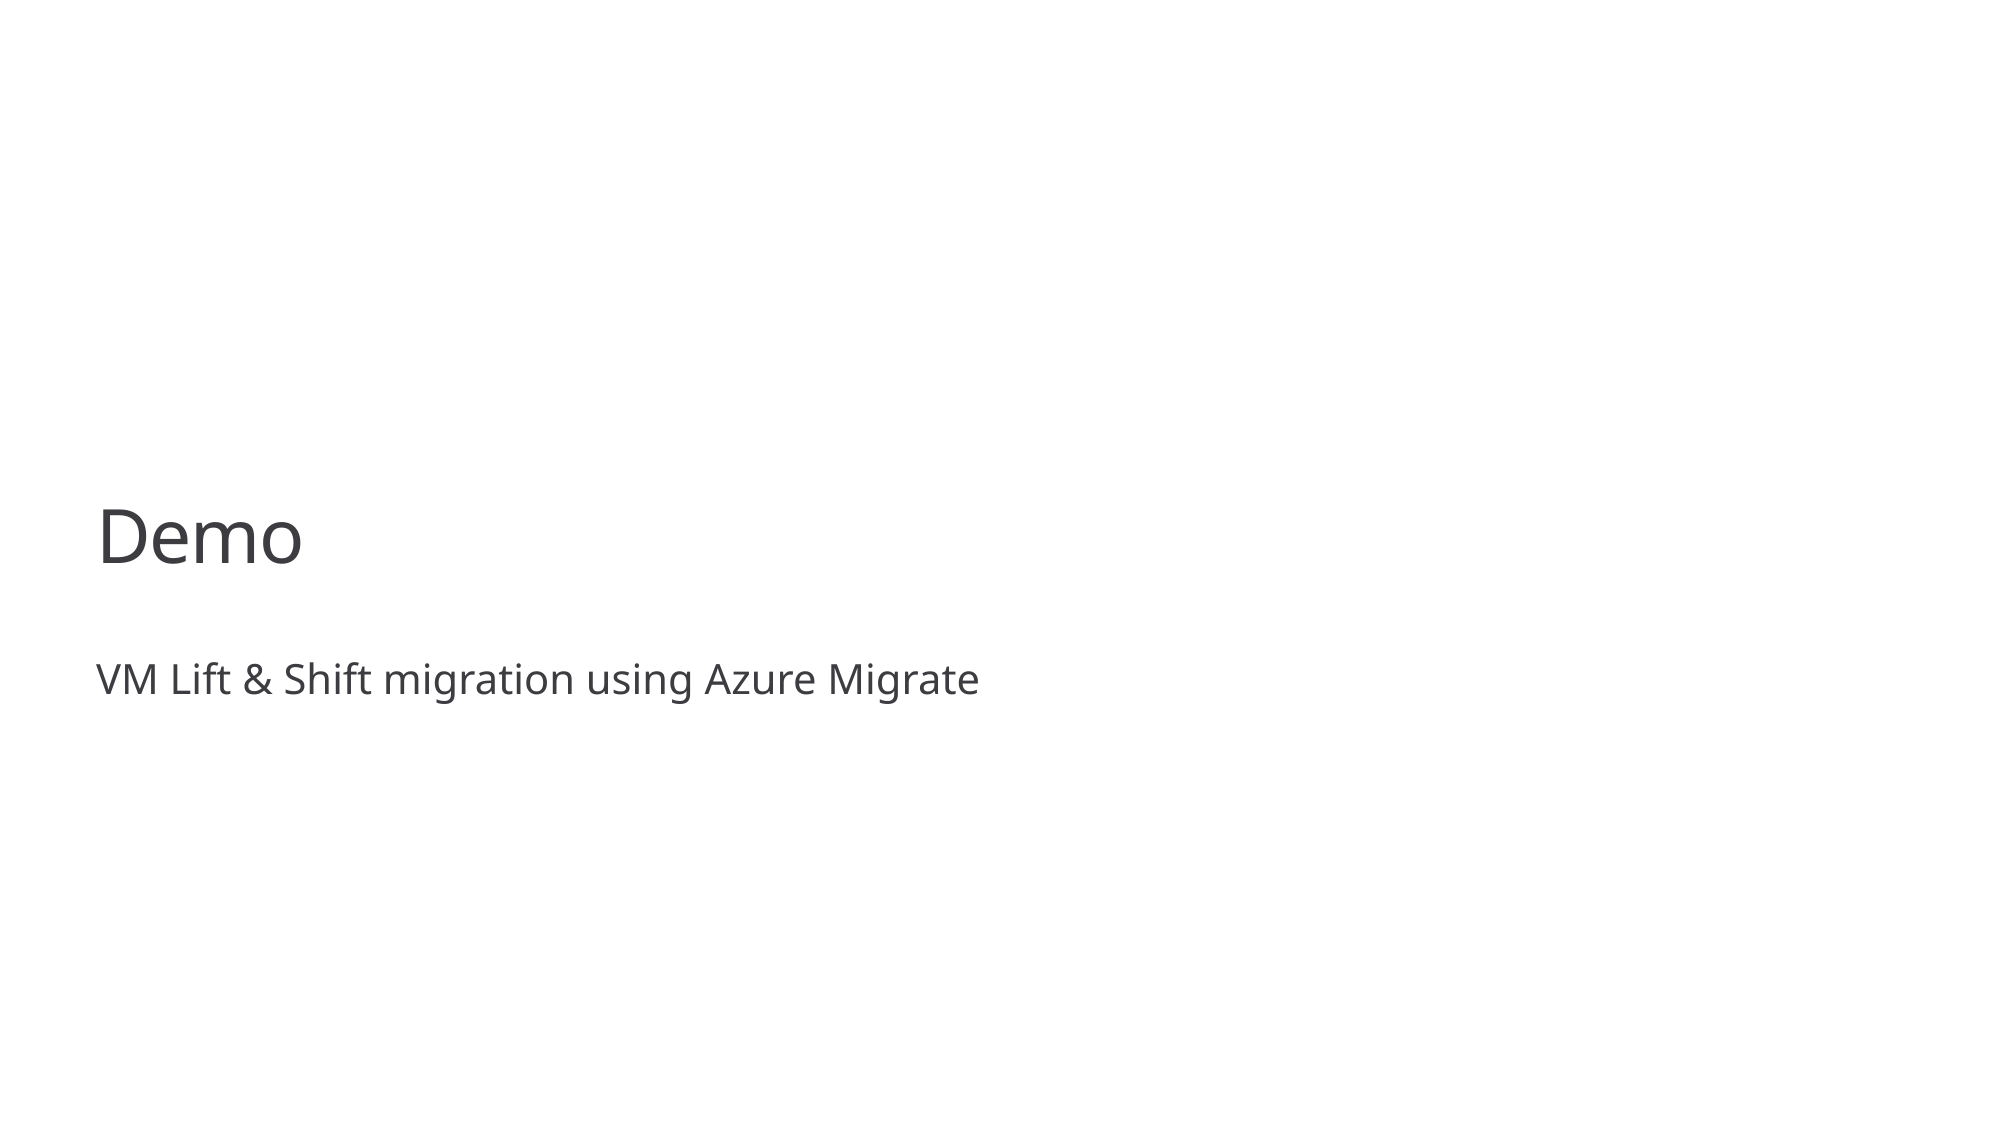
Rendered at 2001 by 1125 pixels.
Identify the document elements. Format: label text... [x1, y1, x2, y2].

list VM Lift & Shift migration using Azure Migrate [96, 652, 1596, 703]
title Demo [96, 497, 1596, 580]
